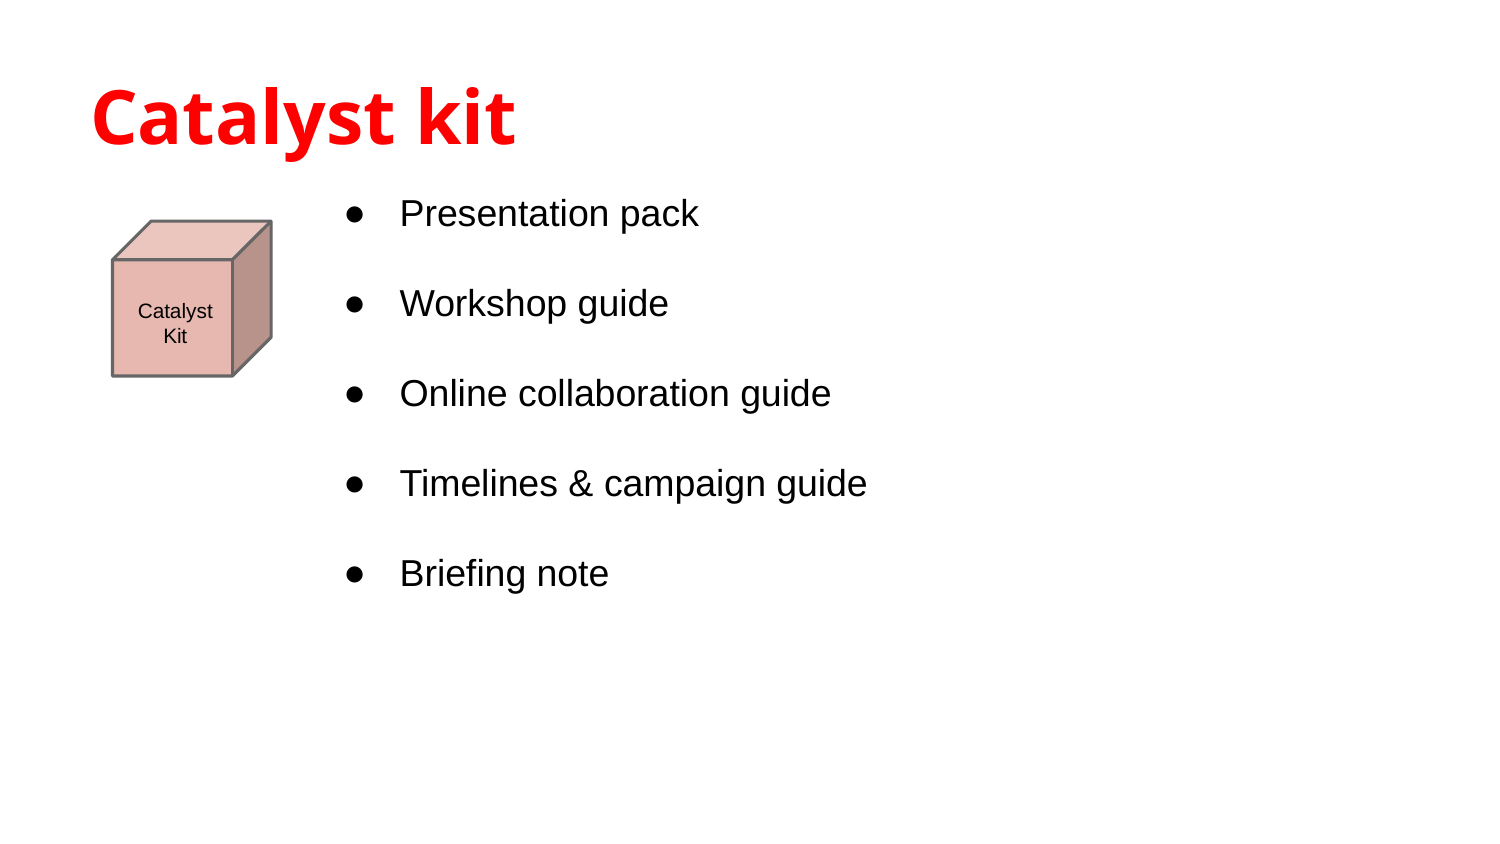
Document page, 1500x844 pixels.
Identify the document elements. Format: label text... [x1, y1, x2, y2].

text_box [112, 221, 272, 354]
list Presentation pack Workshop guide Online collaboration guide Timelines & campaign guide Briefing note [309, 174, 1425, 786]
title Catalyst kit [75, 33, 1425, 175]
text_box Catalyst Kit [96, 282, 255, 376]
